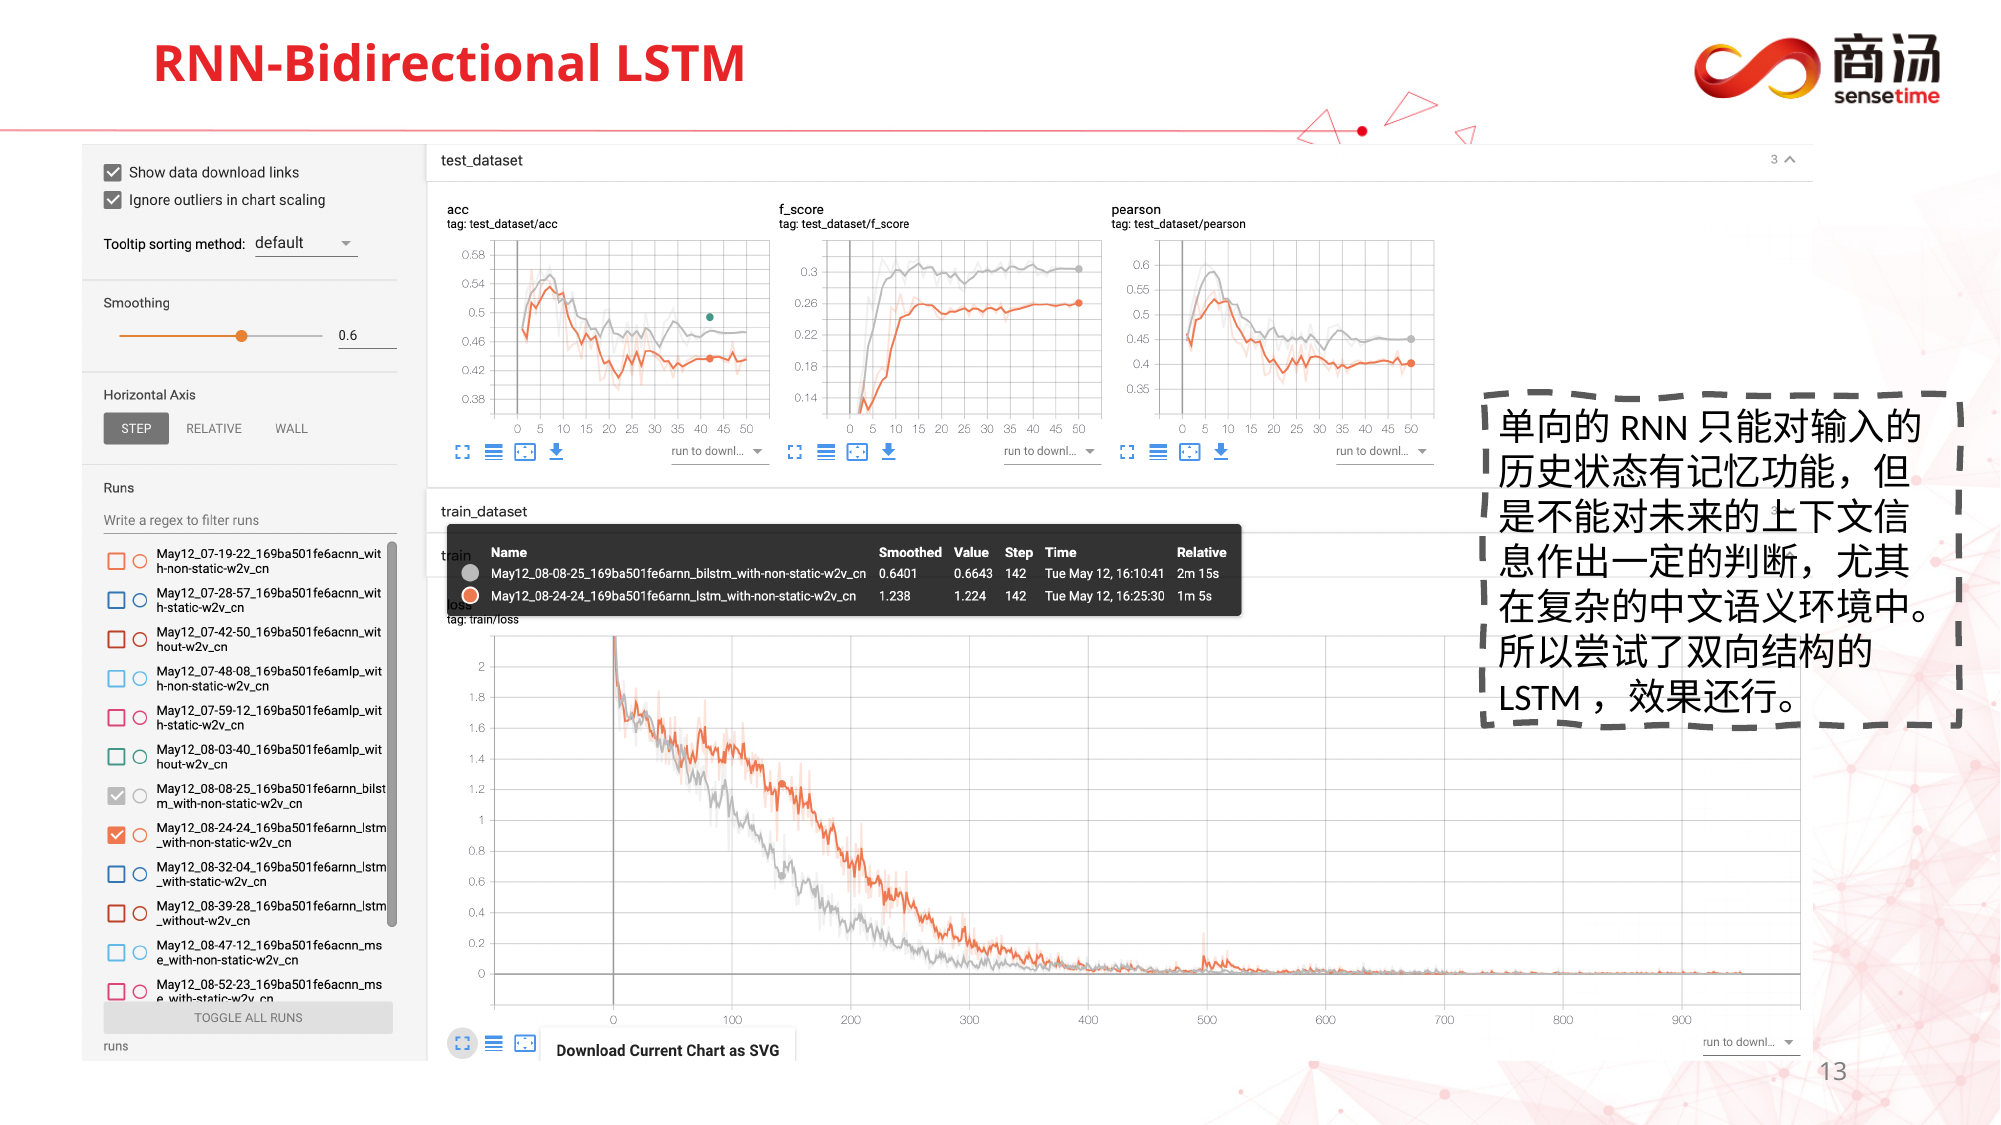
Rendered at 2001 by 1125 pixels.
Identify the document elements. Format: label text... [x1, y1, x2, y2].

text_box 单向的RNN只能对输入的历史状态有记忆功能，但是不能对未来的上下文信息作出一定的判断，尤其在复杂的中文语义环境中。所以尝试了双向结构的LSTM，效果还行。 [1813, 393, 1961, 727]
picture [0, 0, 2001, 1125]
title RNN-Bidirectional LSTM [137, 22, 1504, 109]
slide_number 13 [1412, 1042, 1863, 1103]
